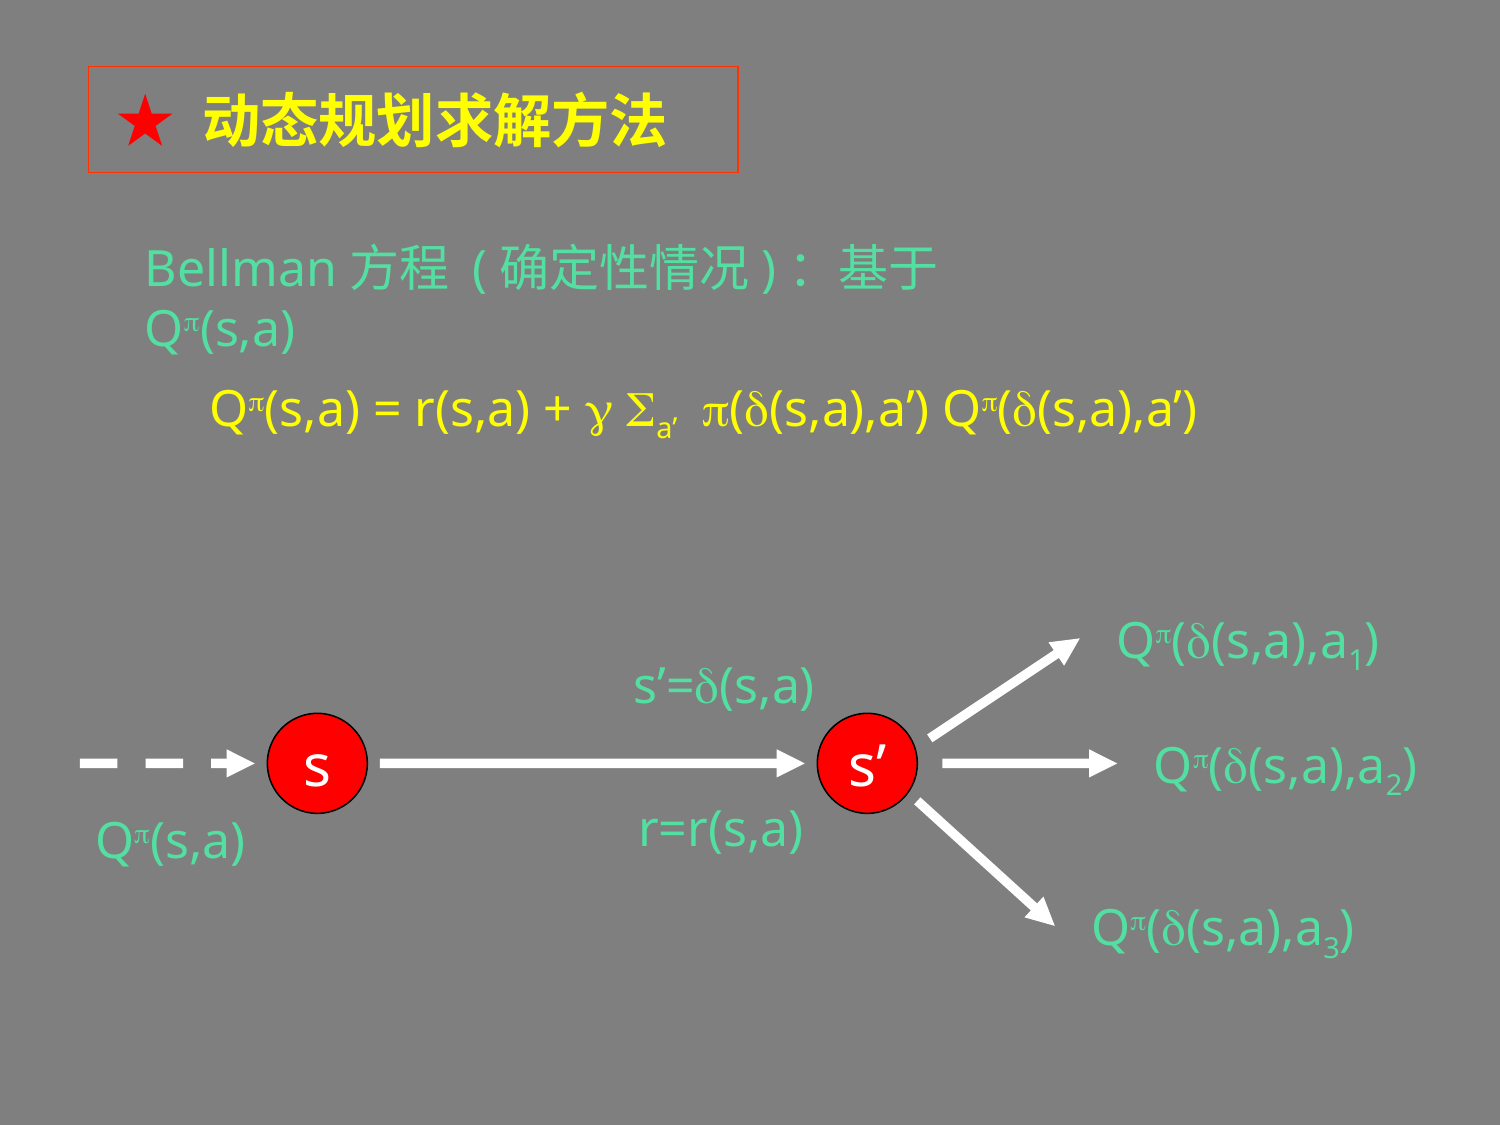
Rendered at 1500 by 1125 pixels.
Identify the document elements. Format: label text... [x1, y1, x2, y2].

text_box r=r(s,a) [623, 789, 819, 864]
text_box Qp(s,a) [80, 800, 261, 876]
text_box s’=d(s,a) [618, 645, 831, 721]
text_box [379, 757, 805, 770]
text_box Qp(d(s,a),a1) [1101, 600, 1395, 684]
text_box s’ [817, 713, 918, 814]
text_box Qp(d(s,a),a3) [1076, 888, 1370, 972]
text_box [929, 638, 1080, 739]
list Qp(s,a) = r(s,a) +  Sa’ p(d(s,a),a’) Qp(d(s,a),a’) [194, 368, 1296, 451]
text_box [942, 757, 1118, 770]
text_box Qp(d(s,a),a2) [1139, 725, 1433, 809]
text_box [917, 800, 1055, 926]
text_box Bellman方程 (确定性情况)：基于Qp(s,a) [129, 228, 1075, 325]
text_box ★ 动态规划求解方法 [88, 66, 739, 173]
text_box [235, 757, 255, 770]
text_box s [267, 713, 368, 814]
